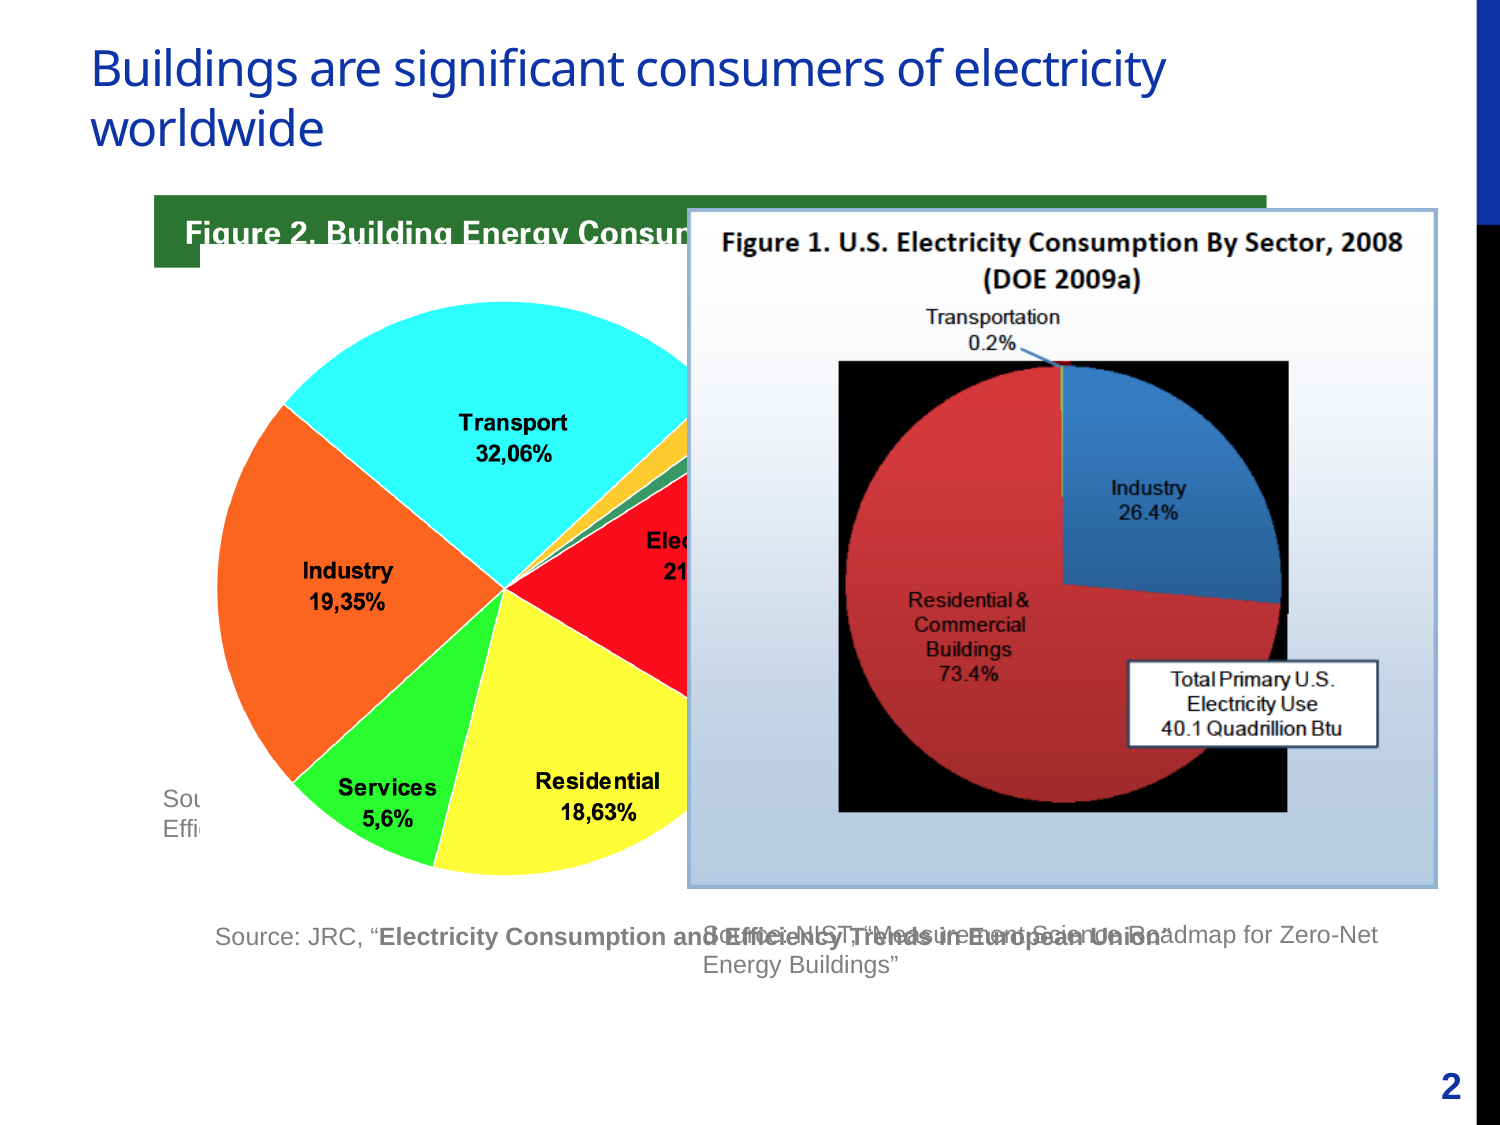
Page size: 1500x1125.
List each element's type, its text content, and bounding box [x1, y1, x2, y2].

title Buildings are significant consumers of electricity worldwide [75, 25, 1325, 165]
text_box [687, 208, 1439, 988]
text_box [199, 243, 685, 959]
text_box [147, 187, 1274, 884]
slide_number 2 [1272, 1054, 1477, 1115]
